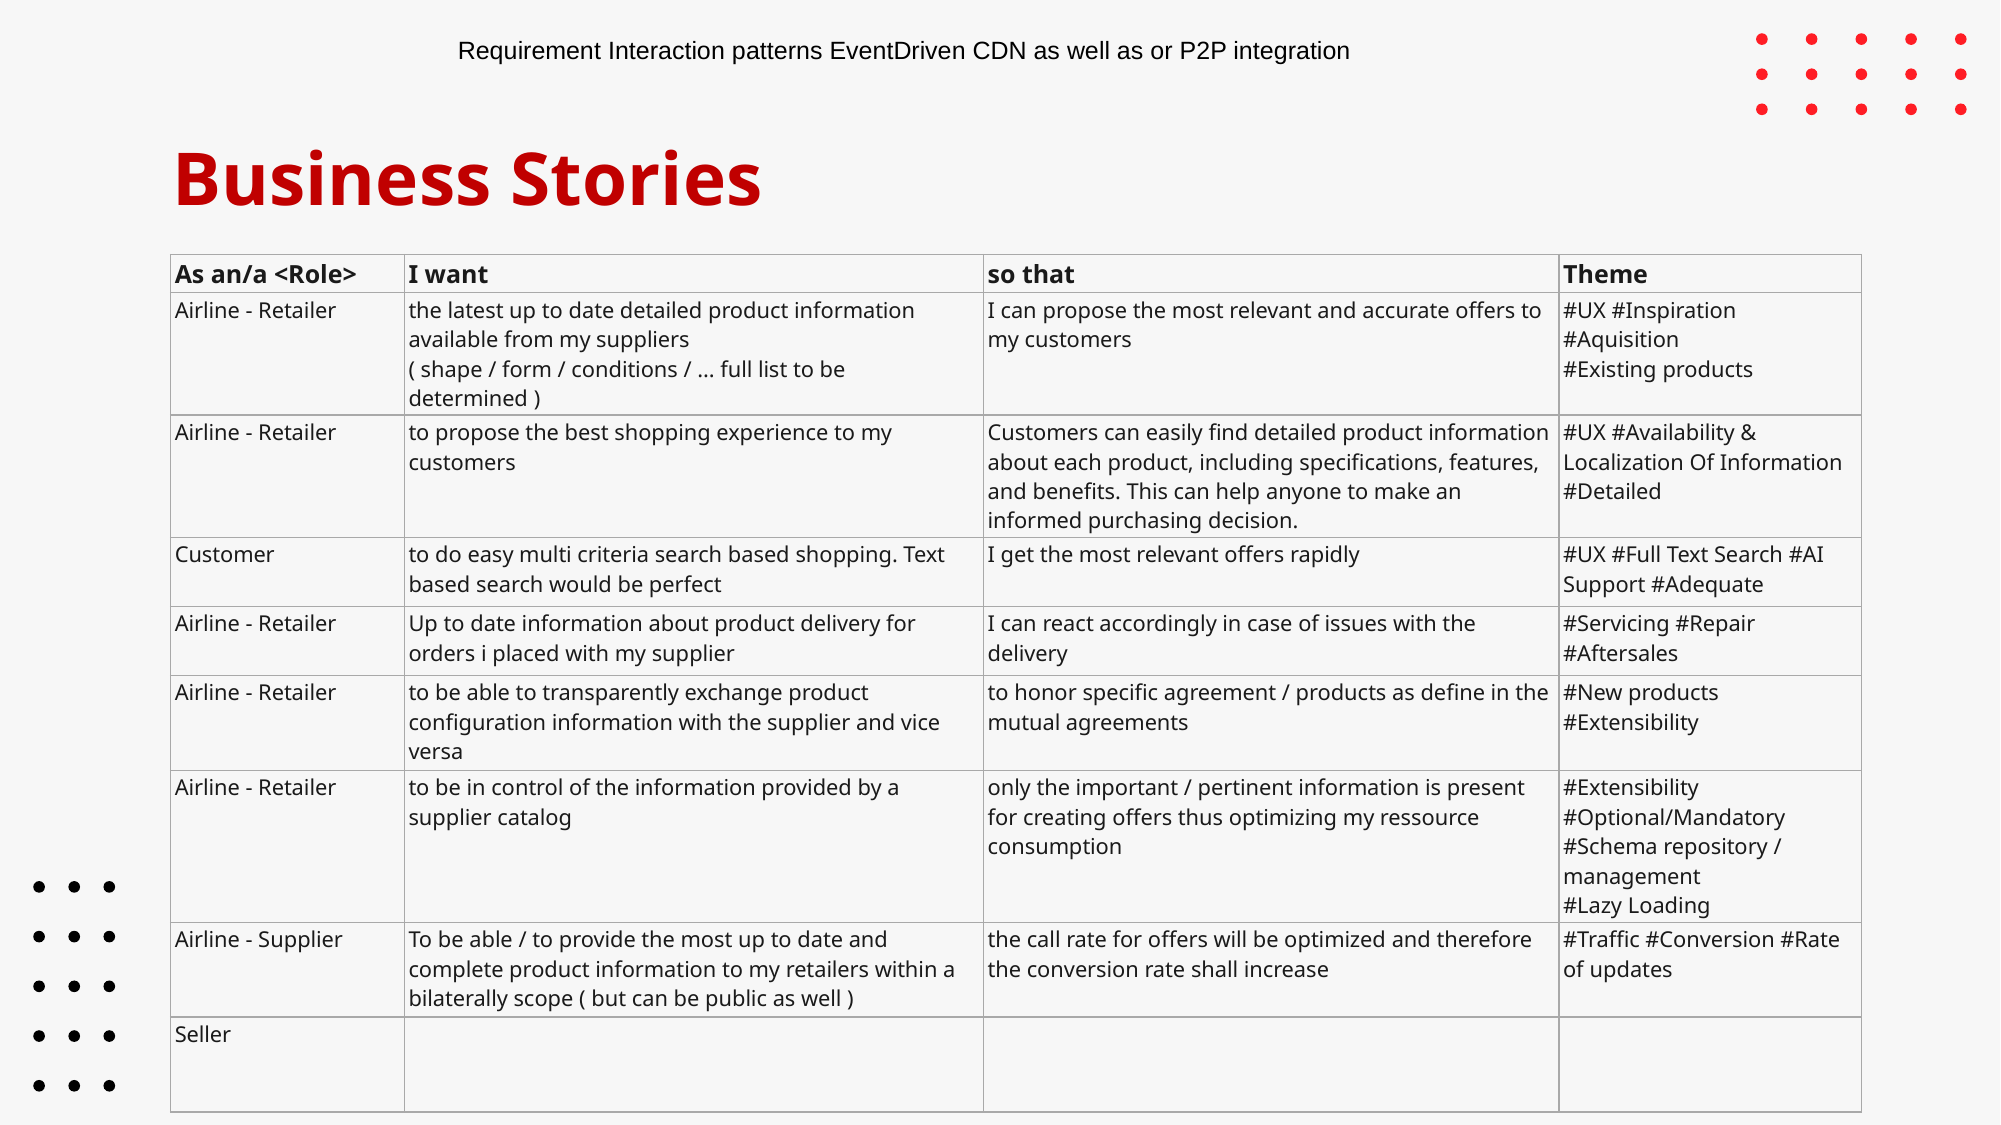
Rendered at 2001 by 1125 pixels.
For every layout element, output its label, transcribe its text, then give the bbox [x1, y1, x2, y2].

table_cell #New products #Extensibility [1560, 676, 1861, 770]
table_cell #Traffic #Conversion #Rate of updates [1560, 923, 1861, 1016]
table_cell [984, 1018, 1558, 1111]
table_header As an/a <Role> [171, 282, 404, 292]
table_header I want [405, 282, 983, 292]
text_box Requirement Interaction patterns EventDriven CDN as well as or P2P integration [443, 27, 1382, 72]
table_cell Up to date information about product delivery for orders i placed with my supplier [405, 607, 983, 675]
table_cell to be able to transparently exchange product configuration information with the supplier and vice versa [405, 676, 983, 770]
table_cell I can react accordingly in case of issues with the delivery [984, 607, 1558, 675]
table_header Theme [1560, 282, 1861, 292]
table_cell Airline - Supplier [171, 923, 404, 1016]
table_cell Airline - Retailer [171, 771, 404, 922]
table_header so that [984, 282, 1558, 292]
table_cell Seller [171, 1018, 404, 1111]
table_cell #Servicing #Repair #Aftersales [1560, 607, 1861, 675]
table_cell [405, 1018, 983, 1111]
table_cell Airline - Retailer [171, 293, 404, 414]
table_cell Airline - Retailer [171, 607, 404, 675]
title Business Stories [157, 117, 1843, 222]
table_cell [1560, 1018, 1861, 1111]
table_cell I get the most relevant offers rapidly [984, 538, 1558, 606]
table_cell #Extensibility #Optional/Mandatory #Schema repository / management #Lazy Loading [1560, 771, 1861, 922]
table_cell to do easy multi criteria search based shopping. Text based search would be perfect [405, 538, 983, 606]
table_cell to honor specific agreement / products as define in the mutual agreements [984, 676, 1558, 770]
table_cell Airline - Retailer [171, 676, 404, 770]
text_box New table [0, 222, 2000, 282]
table_cell only the important / pertinent information is present for creating offers thus optimizing my ressource consumption [984, 771, 1558, 922]
table_cell to propose the best shopping experience to my customers [405, 416, 983, 537]
table_cell the latest up to date detailed product information available from my suppliers ( shape / form / conditions / ... full list to be determined ) [405, 293, 983, 414]
table_cell Customer [171, 538, 404, 606]
table_cell I can propose the most relevant and accurate offers to my customers [984, 293, 1558, 414]
table_cell the call rate for offers will be optimized and therefore the conversion rate shall increase [984, 923, 1558, 1016]
table_cell Airline - Retailer [171, 416, 404, 537]
table_cell Customers can easily find detailed product information about each product, including specifications, features, and benefits. This can help anyone to make an informed purchasing decision. [984, 416, 1558, 537]
table_cell to be in control of the information provided by a supplier catalog [405, 771, 983, 922]
table_cell #UX #Availability & Localization Of Information #Detailed [1560, 416, 1861, 537]
table_cell #UX #Inspiration #Aquisition #Existing products [1560, 293, 1861, 414]
table_cell To be able / to provide the most up to date and complete product information to my retailers within a bilaterally scope ( but can be public as well ) [405, 923, 983, 1016]
table_cell #UX #Full Text Search #AI Support #Adequate [1560, 538, 1861, 606]
